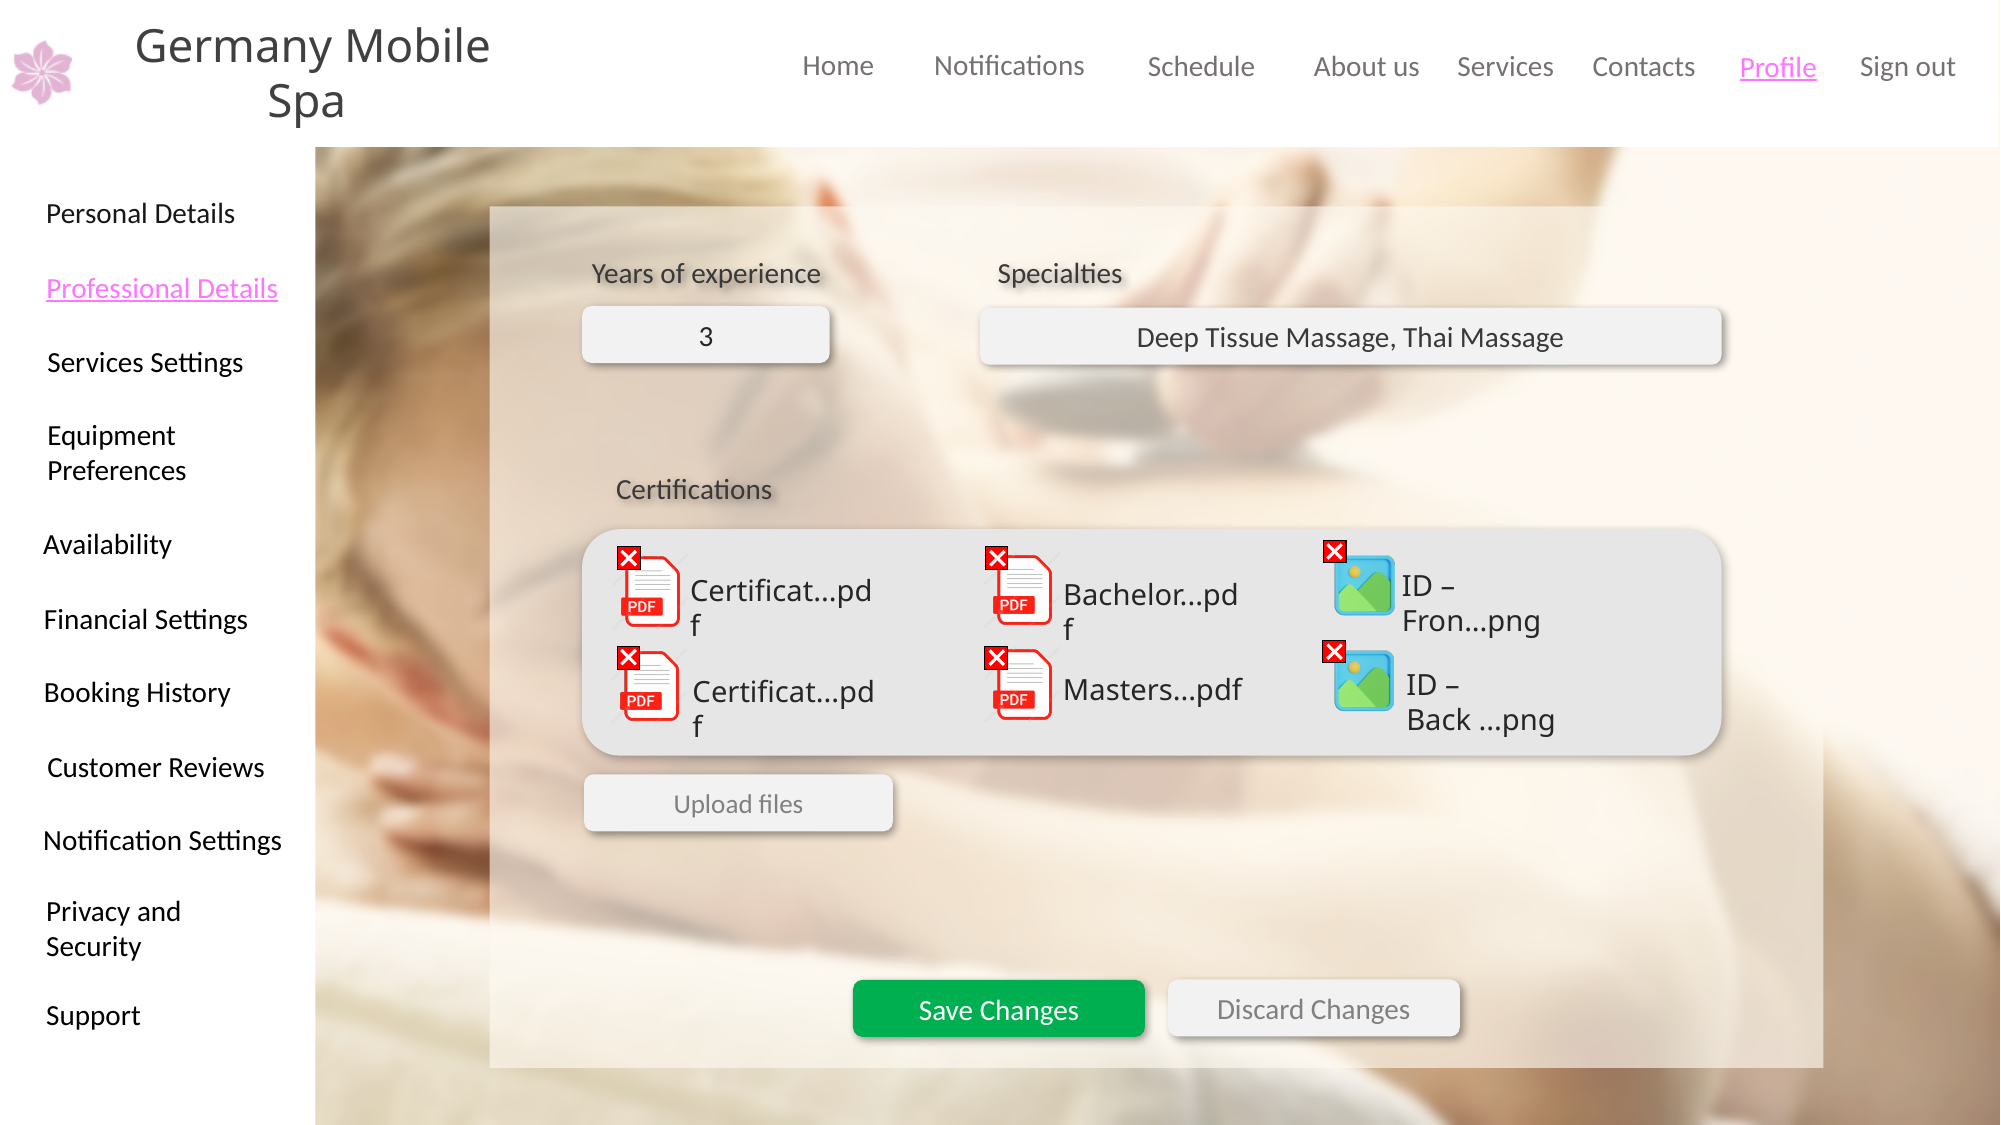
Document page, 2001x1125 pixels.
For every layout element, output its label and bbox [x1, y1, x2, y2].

text_box [1321, 542, 1622, 724]
text_box [979, 243, 1722, 365]
text_box [1327, 544, 1342, 559]
text_box [979, 547, 1263, 728]
text_box [990, 550, 1005, 566]
text_box [574, 243, 871, 363]
text_box [621, 550, 636, 566]
text_box [1327, 644, 1342, 659]
text_box [853, 979, 1460, 1037]
text_box [989, 650, 1005, 665]
picture [0, 0, 2000, 1125]
text_box [621, 649, 636, 665]
